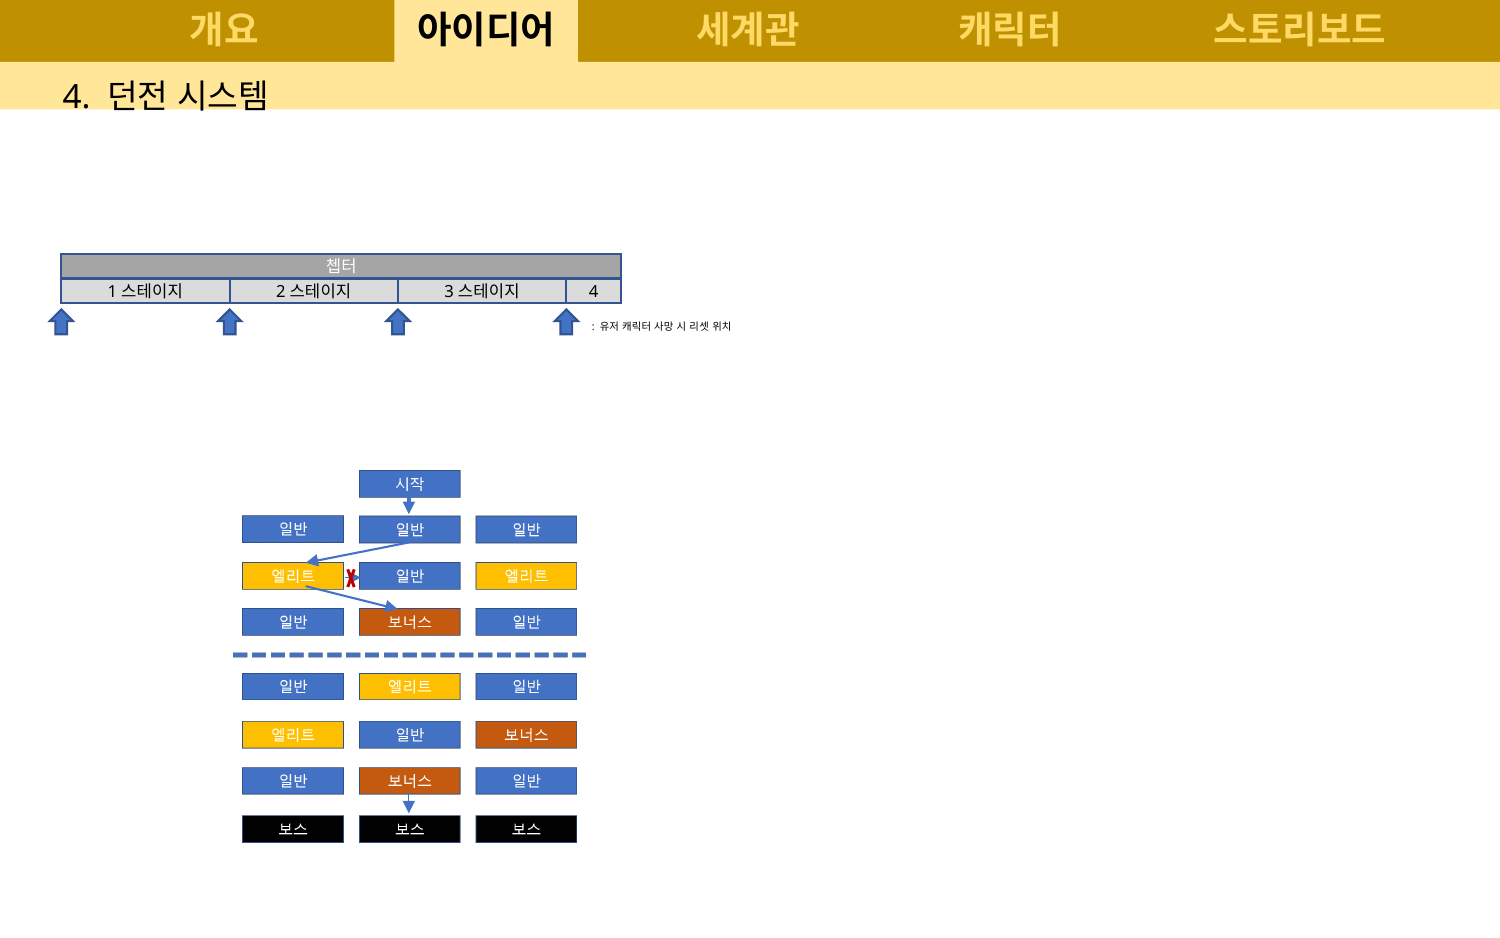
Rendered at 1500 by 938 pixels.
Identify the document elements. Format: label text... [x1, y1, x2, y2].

list 세계관 [656, 0, 840, 62]
list 캐릭터 [918, 0, 1102, 62]
list 스토리보드 [1180, 0, 1421, 62]
list 4. 던전 시스템 [47, 62, 1456, 110]
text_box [232, 470, 587, 847]
title 아이디어 [394, 0, 578, 62]
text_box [49, 253, 740, 337]
list 개요 [132, 0, 316, 62]
